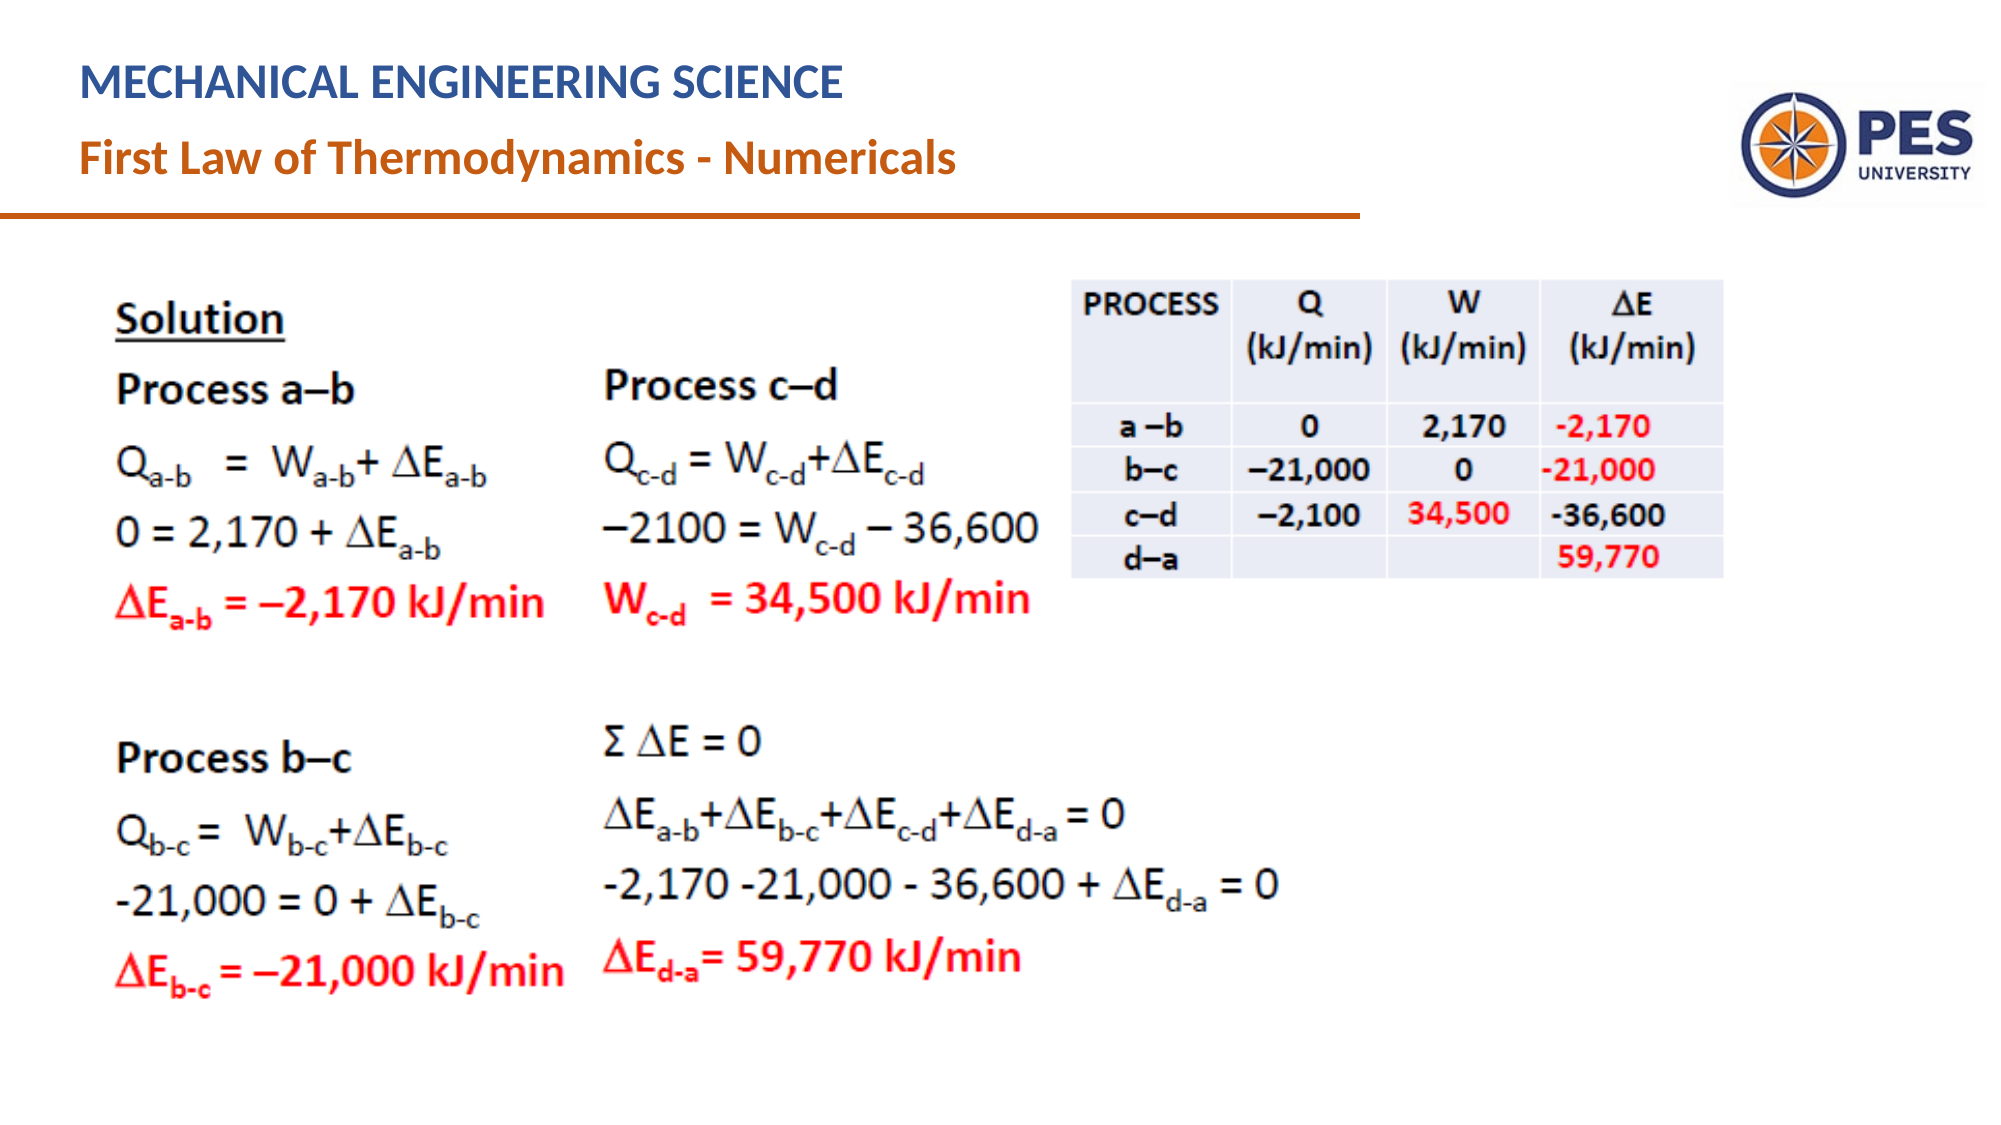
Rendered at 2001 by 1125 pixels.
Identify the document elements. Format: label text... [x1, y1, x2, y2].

text_box First Law of Thermodynamics - Numericals [64, 117, 1568, 192]
picture [64, 17, 1985, 1055]
text_box MECHANICAL ENGINEERING SCIENCE [64, 41, 1295, 117]
